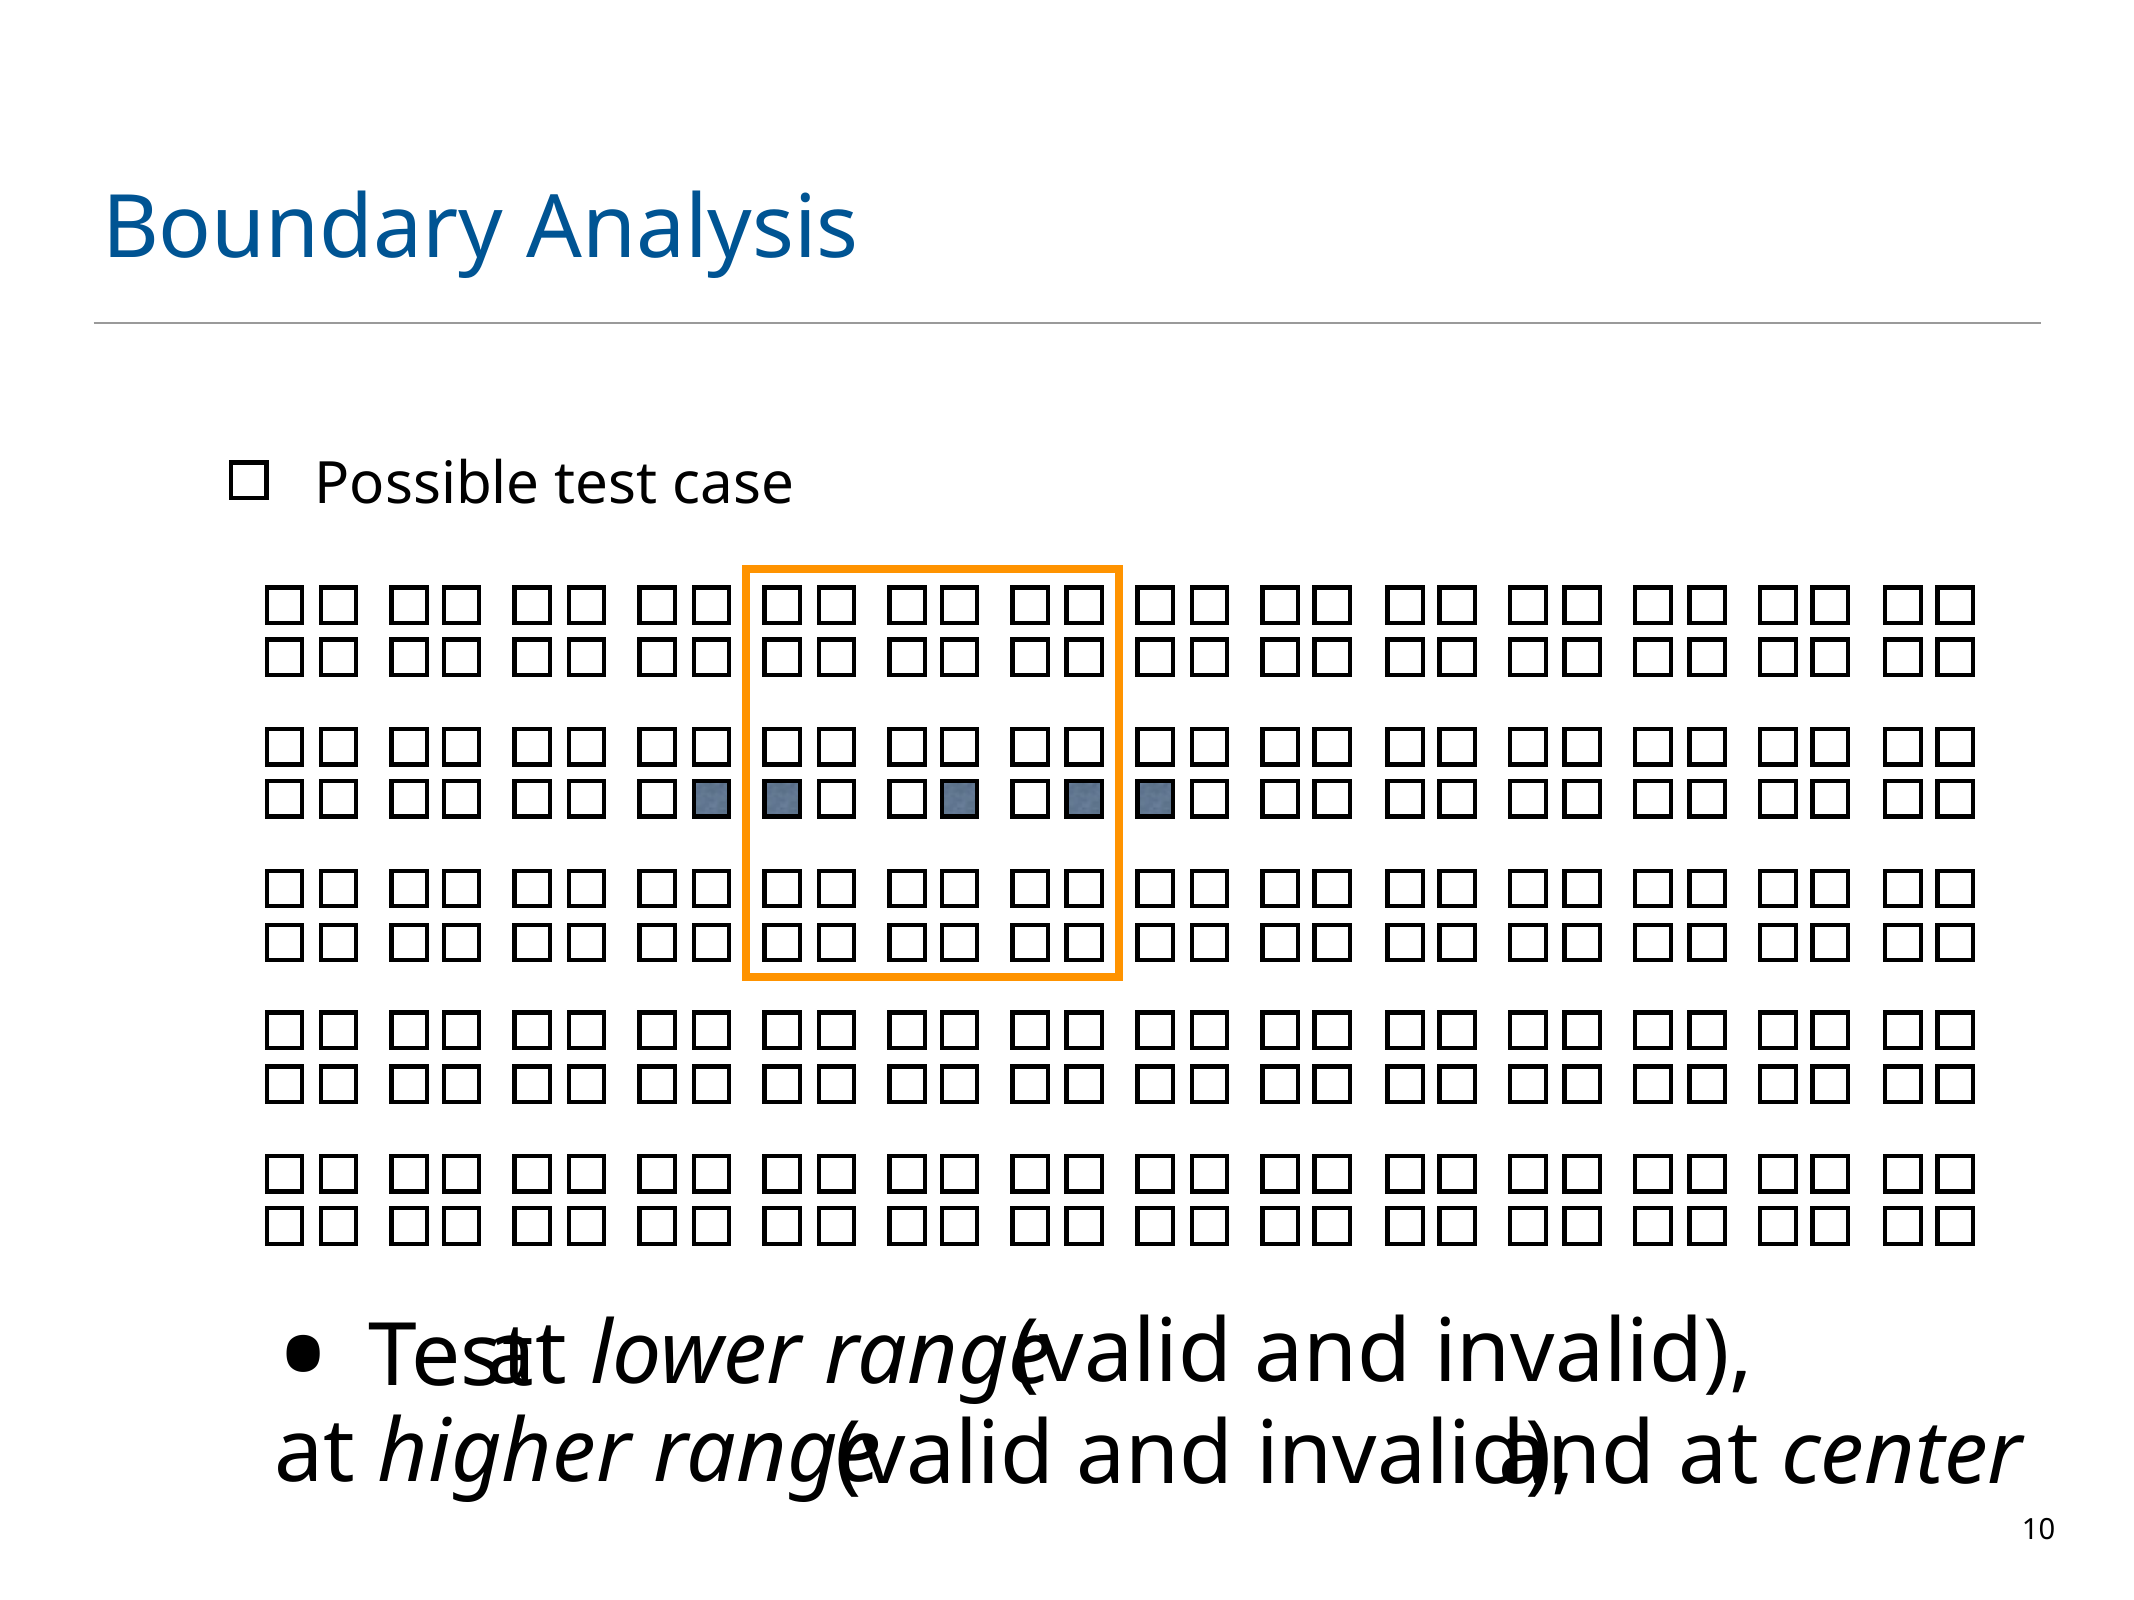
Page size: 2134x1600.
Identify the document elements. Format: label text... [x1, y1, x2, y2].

text_box [1439, 870, 1475, 907]
text_box [941, 870, 978, 907]
text_box [1387, 1066, 1423, 1102]
text_box [1689, 587, 1725, 623]
text_box [1510, 1208, 1546, 1244]
text_box [818, 1066, 855, 1102]
text_box [320, 870, 357, 907]
text_box [1564, 1208, 1600, 1244]
text_box [1812, 729, 1848, 765]
text_box [1012, 1066, 1048, 1102]
text_box [1760, 639, 1796, 675]
text_box [1937, 1208, 1973, 1244]
text_box [1564, 1156, 1600, 1192]
text_box [391, 1012, 427, 1048]
text_box [1937, 1012, 1973, 1048]
title Boundary Analysis [93, 53, 2041, 284]
text_box [1812, 1012, 1848, 1048]
text_box [568, 729, 605, 765]
text_box [1066, 1066, 1102, 1102]
text_box [639, 1012, 675, 1048]
text_box [320, 1208, 357, 1244]
text_box [443, 1012, 480, 1048]
text_box [266, 1012, 303, 1048]
text_box [1689, 639, 1725, 675]
text_box [568, 1208, 605, 1244]
text_box [1262, 924, 1298, 961]
text_box [764, 1066, 800, 1102]
text_box [1066, 639, 1102, 675]
text_box [1439, 924, 1475, 961]
text_box [514, 587, 550, 623]
text_box [443, 870, 480, 907]
text_box [941, 639, 978, 675]
text_box [941, 924, 978, 961]
text_box [1885, 1012, 1921, 1048]
text_box [266, 924, 303, 961]
text_box [1262, 587, 1298, 623]
text_box [1314, 924, 1350, 961]
text_box [764, 1012, 800, 1048]
text_box [320, 1066, 357, 1102]
text_box [1066, 1156, 1102, 1192]
text_box [514, 870, 550, 907]
text_box [266, 781, 303, 817]
text_box [1262, 1208, 1298, 1244]
text_box [889, 1012, 925, 1048]
text_box [1387, 1208, 1423, 1244]
text_box [745, 568, 1119, 977]
text_box [1812, 1208, 1848, 1244]
text_box [1564, 924, 1600, 961]
text_box [764, 729, 800, 765]
text_box [1937, 870, 1973, 907]
text_box [764, 639, 800, 675]
text_box [391, 781, 427, 817]
slide_number 10 [2011, 1508, 2065, 1559]
text_box [1564, 587, 1600, 623]
text_box [941, 781, 978, 817]
text_box [941, 1208, 978, 1244]
text_box [320, 924, 357, 961]
text_box [231, 462, 267, 498]
text_box [693, 1012, 730, 1048]
text_box [1510, 729, 1546, 765]
text_box [266, 587, 303, 623]
text_box [391, 1066, 427, 1102]
text_box [1439, 781, 1475, 817]
text_box [391, 729, 427, 765]
text_box [1066, 781, 1102, 817]
text_box [1137, 924, 1173, 961]
text_box [514, 729, 550, 765]
text_box [1635, 639, 1671, 675]
text_box [1635, 587, 1671, 623]
text_box [1191, 781, 1227, 817]
text_box [889, 1066, 925, 1102]
text_box [320, 1156, 357, 1192]
text_box [818, 924, 855, 961]
text_box [1387, 1156, 1423, 1192]
text_box [1137, 781, 1173, 817]
text_box [889, 1156, 925, 1192]
text_box [639, 870, 675, 907]
text_box [443, 781, 480, 817]
text_box [1191, 639, 1227, 675]
text_box [266, 870, 303, 907]
text_box [1262, 1066, 1298, 1102]
text_box [1937, 924, 1973, 961]
text_box [1314, 1156, 1350, 1192]
text_box [514, 639, 550, 675]
text_box [764, 781, 800, 817]
text_box [514, 781, 550, 817]
text_box [1937, 1156, 1973, 1192]
text_box [1885, 729, 1921, 765]
text_box [639, 729, 675, 765]
text_box [1689, 924, 1725, 961]
text_box [568, 1012, 605, 1048]
text_box [693, 870, 730, 907]
text_box [639, 639, 675, 675]
text_box [693, 781, 730, 817]
text_box [1812, 639, 1848, 675]
text_box [266, 729, 303, 765]
text_box [568, 870, 605, 907]
text_box [889, 639, 925, 675]
text_box [391, 587, 427, 623]
text_box [514, 924, 550, 961]
text_box [1066, 729, 1102, 765]
text_box [1387, 729, 1423, 765]
text_box [1314, 587, 1350, 623]
text_box [1262, 639, 1298, 675]
text_box [1760, 1156, 1796, 1192]
text_box [818, 1208, 855, 1244]
text_box [818, 1012, 855, 1048]
text_box [1066, 587, 1102, 623]
text_box [1812, 781, 1848, 817]
text_box [320, 781, 357, 817]
text_box [1012, 870, 1048, 907]
text_box [818, 587, 855, 623]
text_box [1191, 729, 1227, 765]
text_box [1635, 781, 1671, 817]
text_box [1689, 781, 1725, 817]
text_box [1012, 781, 1048, 817]
list Test [214, 1276, 616, 1424]
text_box [1812, 1066, 1848, 1102]
text_box [889, 729, 925, 765]
text_box [266, 1208, 303, 1244]
text_box [941, 1156, 978, 1192]
text_box [1885, 924, 1921, 961]
text_box [391, 924, 427, 961]
text_box [1387, 781, 1423, 817]
text_box [693, 924, 730, 961]
text_box [1812, 1156, 1848, 1192]
text_box [889, 1208, 925, 1244]
text_box [818, 870, 855, 907]
text_box [1439, 1012, 1475, 1048]
text_box [1510, 1066, 1546, 1102]
text_box [1137, 1066, 1173, 1102]
text_box [514, 1012, 550, 1048]
text_box [1439, 639, 1475, 675]
text_box [1137, 1012, 1173, 1048]
text_box [1689, 1156, 1725, 1192]
text_box [639, 781, 675, 817]
text_box [1191, 1012, 1227, 1048]
text_box [1937, 729, 1973, 765]
text_box [1937, 639, 1973, 675]
text_box [1066, 1012, 1102, 1048]
text_box [1635, 1012, 1671, 1048]
text_box [764, 870, 800, 907]
text_box [514, 1066, 550, 1102]
text_box [1635, 729, 1671, 765]
text_box [1689, 870, 1725, 907]
text_box [1387, 639, 1423, 675]
text_box (valid and invalid), [827, 1388, 1490, 1510]
text_box [266, 639, 303, 675]
text_box [1635, 924, 1671, 961]
text_box [1812, 870, 1848, 907]
text_box [1885, 1208, 1921, 1244]
text_box [1760, 1012, 1796, 1048]
text_box [1812, 587, 1848, 623]
text_box [1635, 1066, 1671, 1102]
text_box [1760, 924, 1796, 961]
text_box [1314, 639, 1350, 675]
text_box [1635, 870, 1671, 907]
text_box [1885, 587, 1921, 623]
text_box [1937, 1066, 1973, 1102]
text_box [443, 924, 480, 961]
text_box [1314, 870, 1350, 907]
text_box [568, 924, 605, 961]
text_box [443, 1156, 480, 1192]
text_box [514, 1208, 550, 1244]
text_box [320, 639, 357, 675]
text_box [443, 639, 480, 675]
text_box [1439, 1156, 1475, 1192]
text_box [1012, 729, 1048, 765]
text_box [1137, 870, 1173, 907]
text_box [1564, 729, 1600, 765]
text_box [1564, 639, 1600, 675]
text_box [1635, 1208, 1671, 1244]
text_box [1137, 1156, 1173, 1192]
text_box [693, 1156, 730, 1192]
text_box [1635, 1156, 1671, 1192]
text_box [1262, 1156, 1298, 1192]
text_box and at center [1490, 1388, 2032, 1510]
text_box [443, 1208, 480, 1244]
text_box [1191, 587, 1227, 623]
text_box (valid and invalid), [1005, 1286, 1762, 1388]
text_box [639, 924, 675, 961]
text_box [889, 587, 925, 623]
text_box [1564, 781, 1600, 817]
text_box [1262, 781, 1298, 817]
text_box [1191, 1066, 1227, 1102]
text_box [443, 729, 480, 765]
text_box [1137, 729, 1173, 765]
text_box [1439, 587, 1475, 623]
text_box [764, 1208, 800, 1244]
text_box at higher range [266, 1385, 891, 1507]
text_box [1510, 1012, 1546, 1048]
text_box [266, 1066, 303, 1102]
text_box [1012, 639, 1048, 675]
text_box [693, 1066, 730, 1102]
text_box [1191, 1156, 1227, 1192]
text_box [693, 1208, 730, 1244]
text_box [1760, 1066, 1796, 1102]
text_box [639, 1066, 675, 1102]
text_box [639, 587, 675, 623]
text_box at lower range [478, 1288, 1005, 1388]
text_box [1262, 870, 1298, 907]
text_box [1510, 1156, 1546, 1192]
text_box [693, 587, 730, 623]
text_box [1885, 781, 1921, 817]
text_box [1387, 587, 1423, 623]
text_box [889, 870, 925, 907]
text_box [391, 639, 427, 675]
text_box [889, 781, 925, 817]
text_box [1314, 729, 1350, 765]
text_box [941, 1066, 978, 1102]
text_box [1262, 729, 1298, 765]
text_box [320, 729, 357, 765]
text_box [1314, 781, 1350, 817]
text_box [391, 870, 427, 907]
text_box [1760, 870, 1796, 907]
text_box [443, 587, 480, 623]
text_box [568, 587, 605, 623]
text_box [1439, 729, 1475, 765]
text_box [266, 1156, 303, 1192]
text_box [1066, 1208, 1102, 1244]
text_box [1012, 1208, 1048, 1244]
text_box [764, 587, 800, 623]
text_box [1564, 1012, 1600, 1048]
text_box [1012, 1012, 1048, 1048]
text_box [1012, 587, 1048, 623]
text_box [1689, 729, 1725, 765]
text_box [1760, 781, 1796, 817]
text_box Possible test case [306, 437, 1177, 524]
text_box [1314, 1208, 1350, 1244]
text_box [1510, 870, 1546, 907]
text_box [1191, 924, 1227, 961]
text_box [1689, 1066, 1725, 1102]
text_box [1012, 924, 1048, 961]
text_box [1885, 870, 1921, 907]
text_box [1387, 870, 1423, 907]
text_box [1760, 587, 1796, 623]
text_box [568, 639, 605, 675]
text_box [1066, 870, 1102, 907]
text_box [1689, 1208, 1725, 1244]
text_box [391, 1208, 427, 1244]
text_box [1885, 639, 1921, 675]
text_box [1262, 1012, 1298, 1048]
text_box [568, 1156, 605, 1192]
text_box [639, 1156, 675, 1192]
text_box [1387, 924, 1423, 961]
text_box [941, 1012, 978, 1048]
text_box [889, 924, 925, 961]
text_box [1137, 1208, 1173, 1244]
text_box [941, 587, 978, 623]
text_box [1564, 870, 1600, 907]
text_box [1885, 1066, 1921, 1102]
text_box [1137, 639, 1173, 675]
text_box [693, 729, 730, 765]
text_box [1689, 1012, 1725, 1048]
text_box [1439, 1066, 1475, 1102]
text_box [320, 587, 357, 623]
text_box [1760, 1208, 1796, 1244]
text_box [818, 729, 855, 765]
text_box [1564, 1066, 1600, 1102]
text_box [1885, 1156, 1921, 1192]
text_box [818, 1156, 855, 1192]
text_box [1510, 639, 1546, 675]
text_box [941, 729, 978, 765]
text_box [1510, 924, 1546, 961]
text_box [818, 781, 855, 817]
text_box [1439, 1208, 1475, 1244]
text_box [693, 639, 730, 675]
text_box [1510, 587, 1546, 623]
text_box [1066, 924, 1102, 961]
text_box [1510, 781, 1546, 817]
text_box [1314, 1066, 1350, 1102]
text_box [764, 1156, 800, 1192]
text_box [1812, 924, 1848, 961]
text_box [1937, 781, 1973, 817]
text_box [764, 924, 800, 961]
text_box [818, 639, 855, 675]
text_box [568, 781, 605, 817]
text_box [320, 1012, 357, 1048]
text_box [1387, 1012, 1423, 1048]
text_box [639, 1208, 675, 1244]
text_box [1191, 1208, 1227, 1244]
text_box [1314, 1012, 1350, 1048]
text_box [443, 1066, 480, 1102]
text_box [1760, 729, 1796, 765]
text_box [568, 1066, 605, 1102]
text_box [514, 1156, 550, 1192]
text_box [391, 1156, 427, 1192]
text_box [1191, 870, 1227, 907]
text_box [1012, 1156, 1048, 1192]
text_box [1137, 587, 1173, 623]
text_box [1937, 587, 1973, 623]
